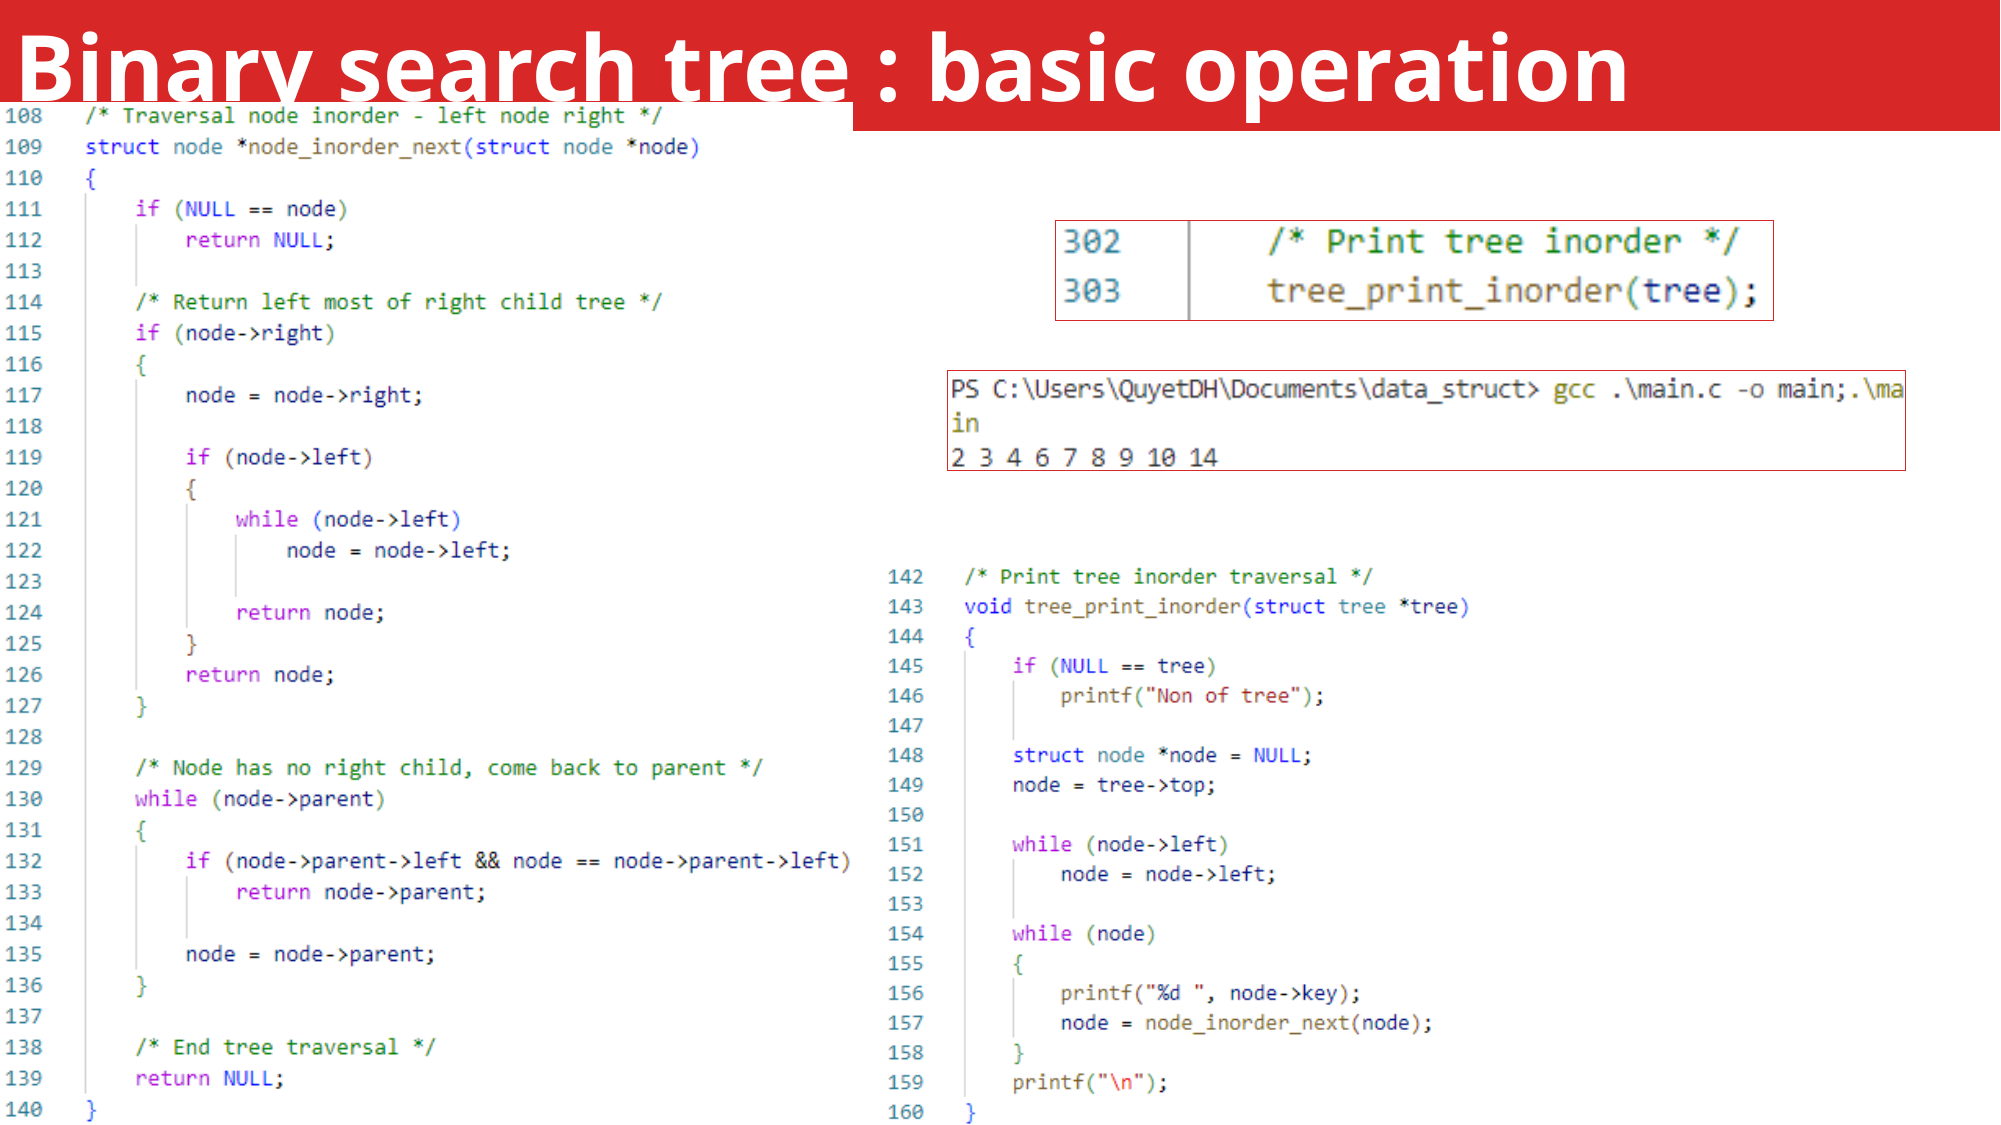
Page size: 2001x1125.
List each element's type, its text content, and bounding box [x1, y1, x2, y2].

picture [0, 101, 854, 1125]
text_box Binary search tree : basic operation [0, 0, 2000, 131]
picture [947, 370, 1906, 472]
picture [1054, 220, 1774, 322]
picture [882, 562, 1470, 1125]
